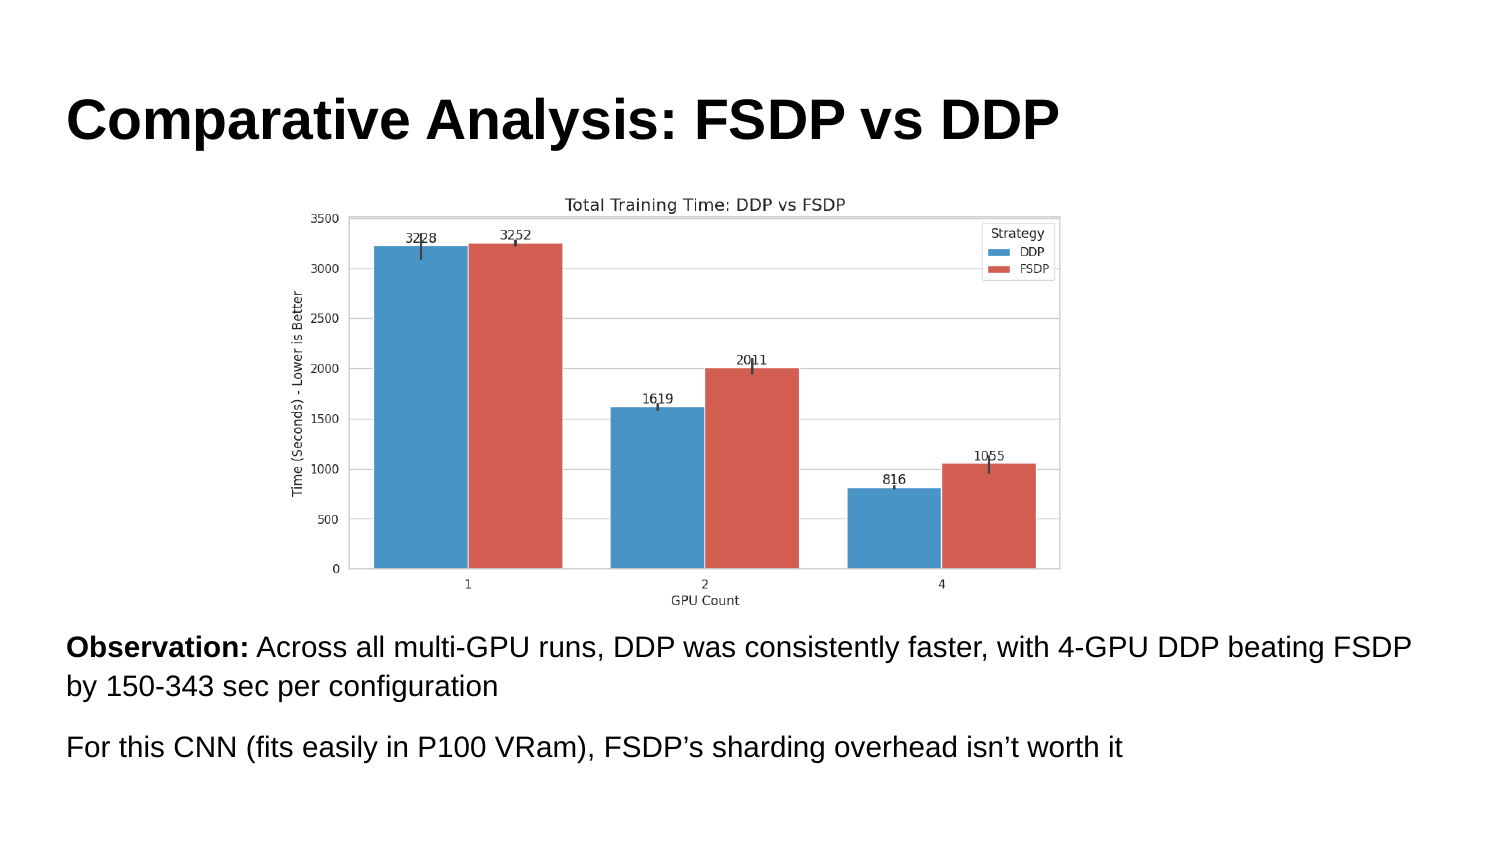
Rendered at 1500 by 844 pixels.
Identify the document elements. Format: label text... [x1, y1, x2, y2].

picture [281, 191, 1135, 612]
list Observation: Across all multi-GPU runs, DDP was consistently faster, with 4-GPU DDP beating FSDP by 150-343 sec per configuration For this CNN (fits easily in P100 VRam), FSDP’s sharding overhead isn’t worth it [51, 610, 1449, 781]
title Comparative Analysis: FSDP vs DDP [51, 72, 1449, 167]
